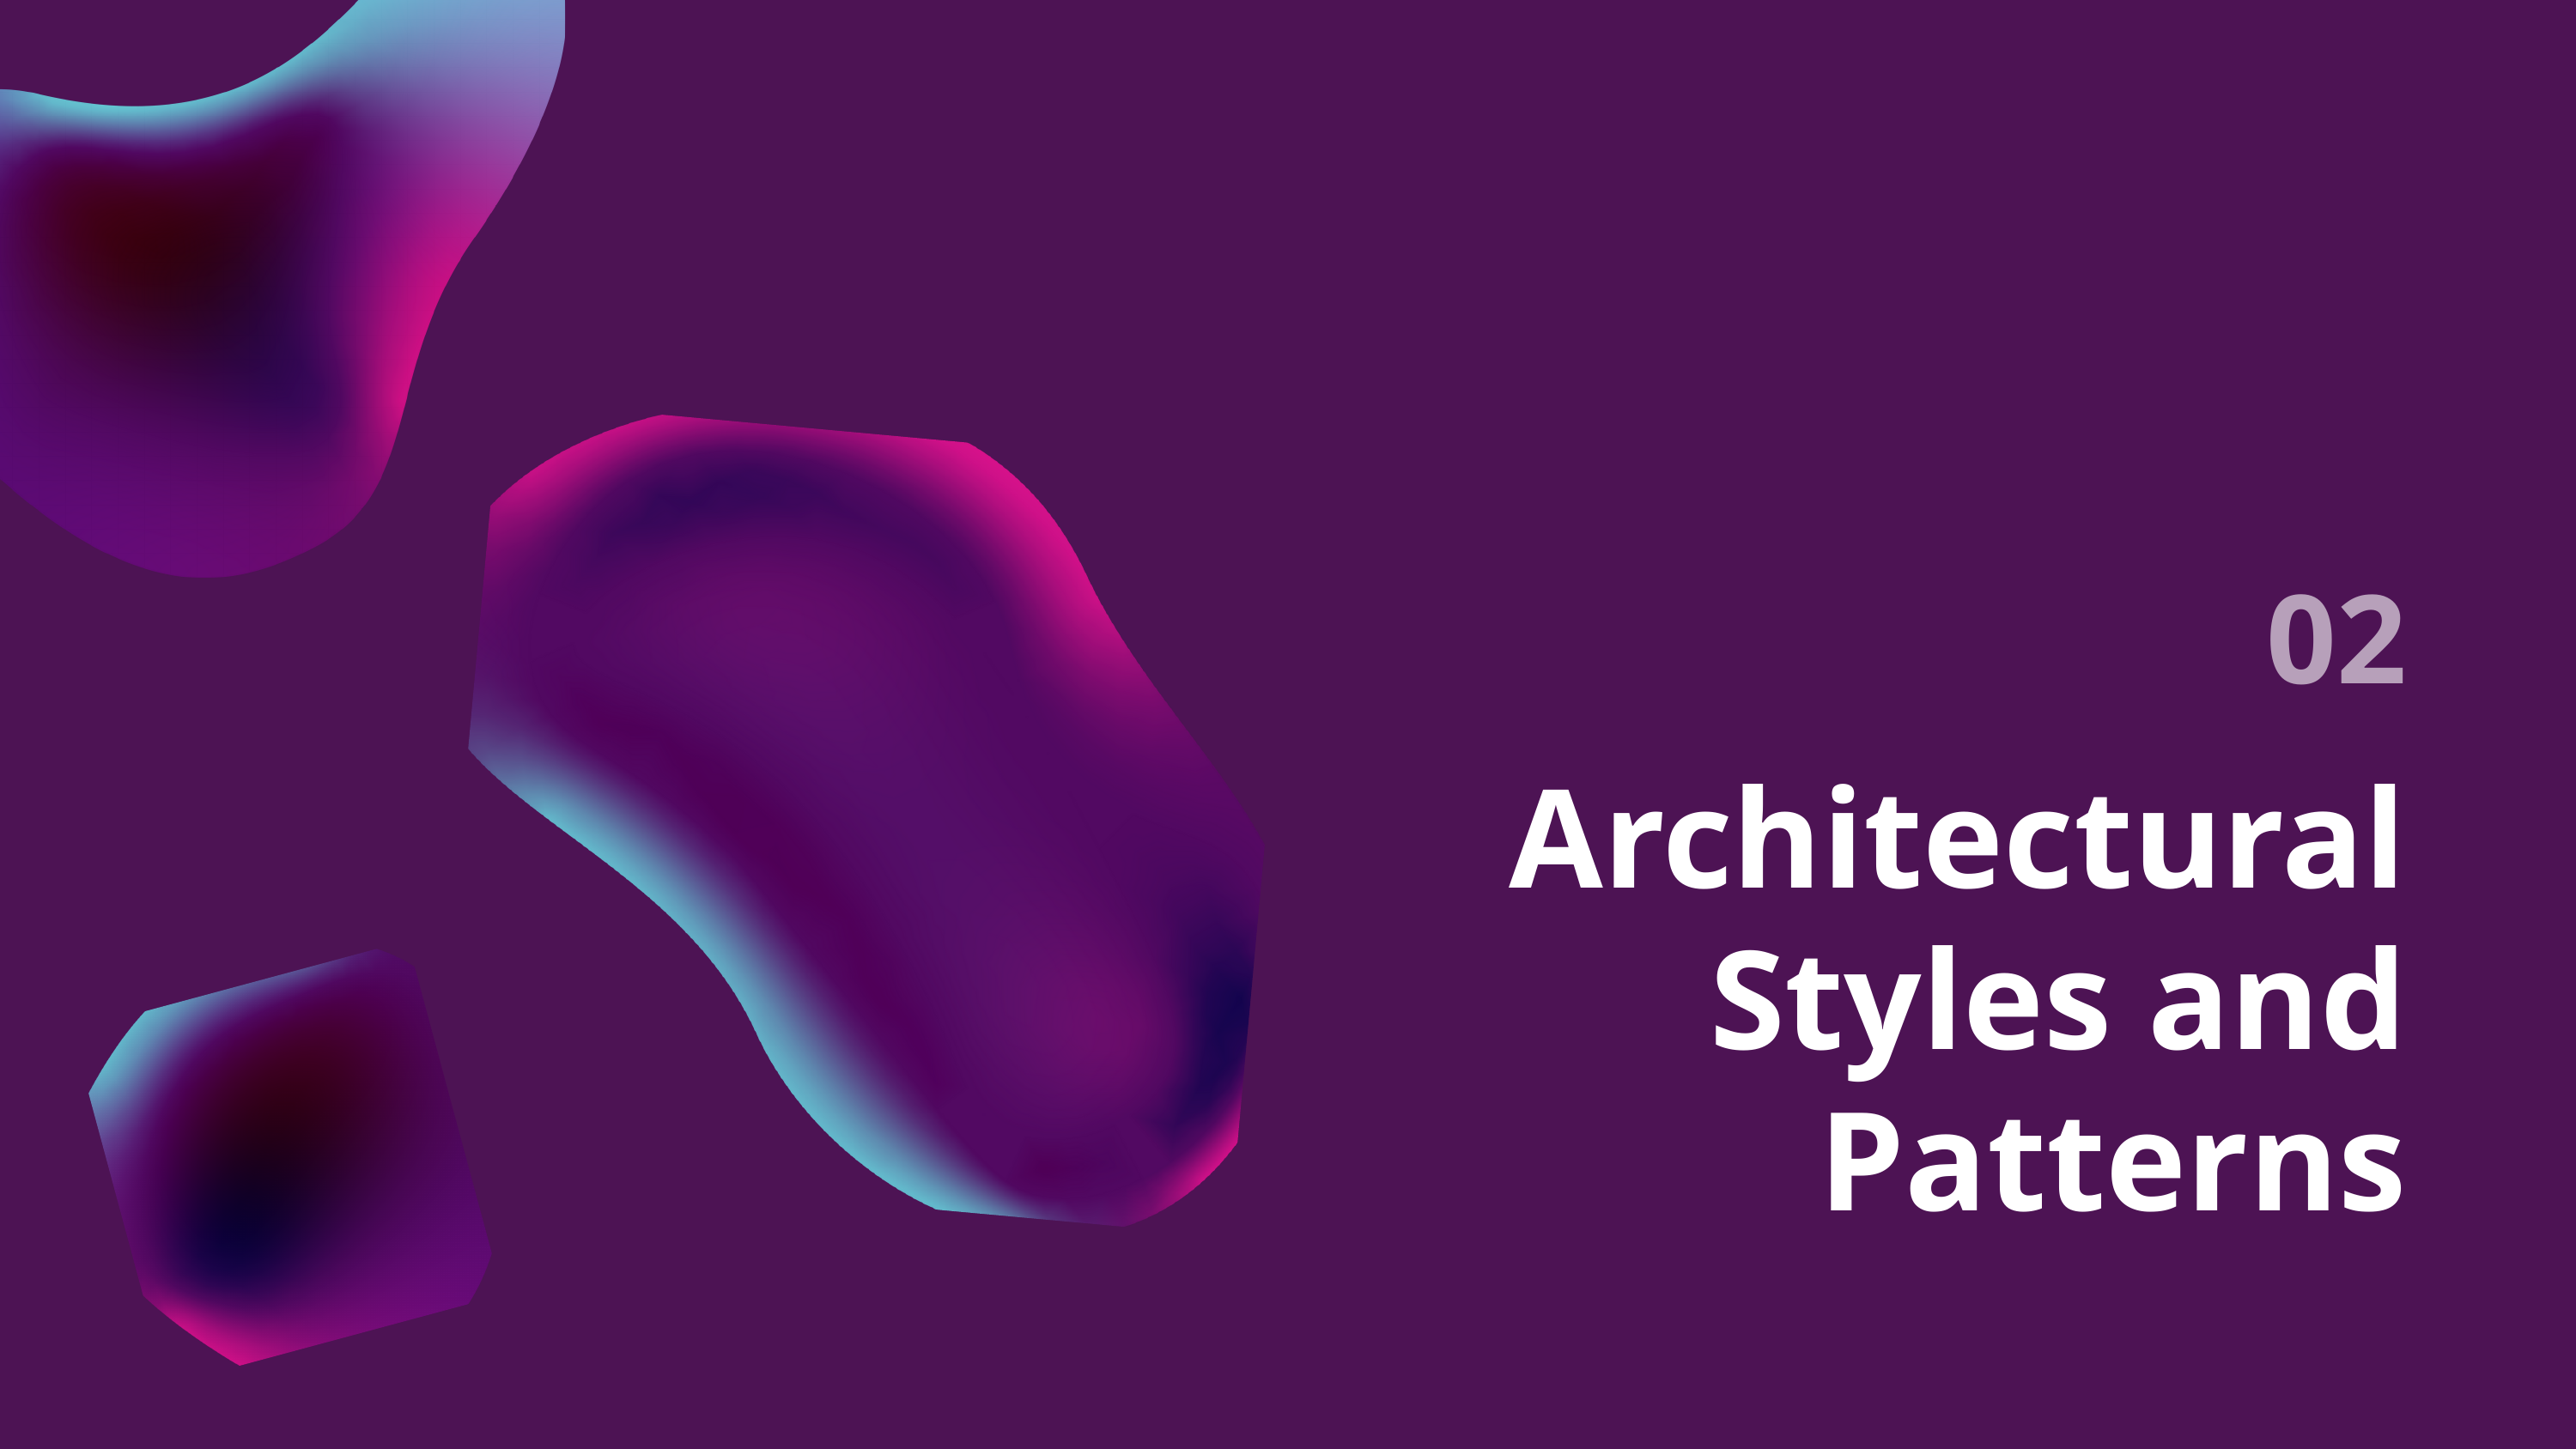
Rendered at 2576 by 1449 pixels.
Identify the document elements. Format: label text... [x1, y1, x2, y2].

text_box [71, 940, 503, 1385]
text_box Architectural Styles and Patterns [1417, 754, 2408, 1239]
text_box [0, 0, 566, 578]
text_box 02 [2198, 562, 2408, 708]
text_box [430, 399, 1299, 1237]
